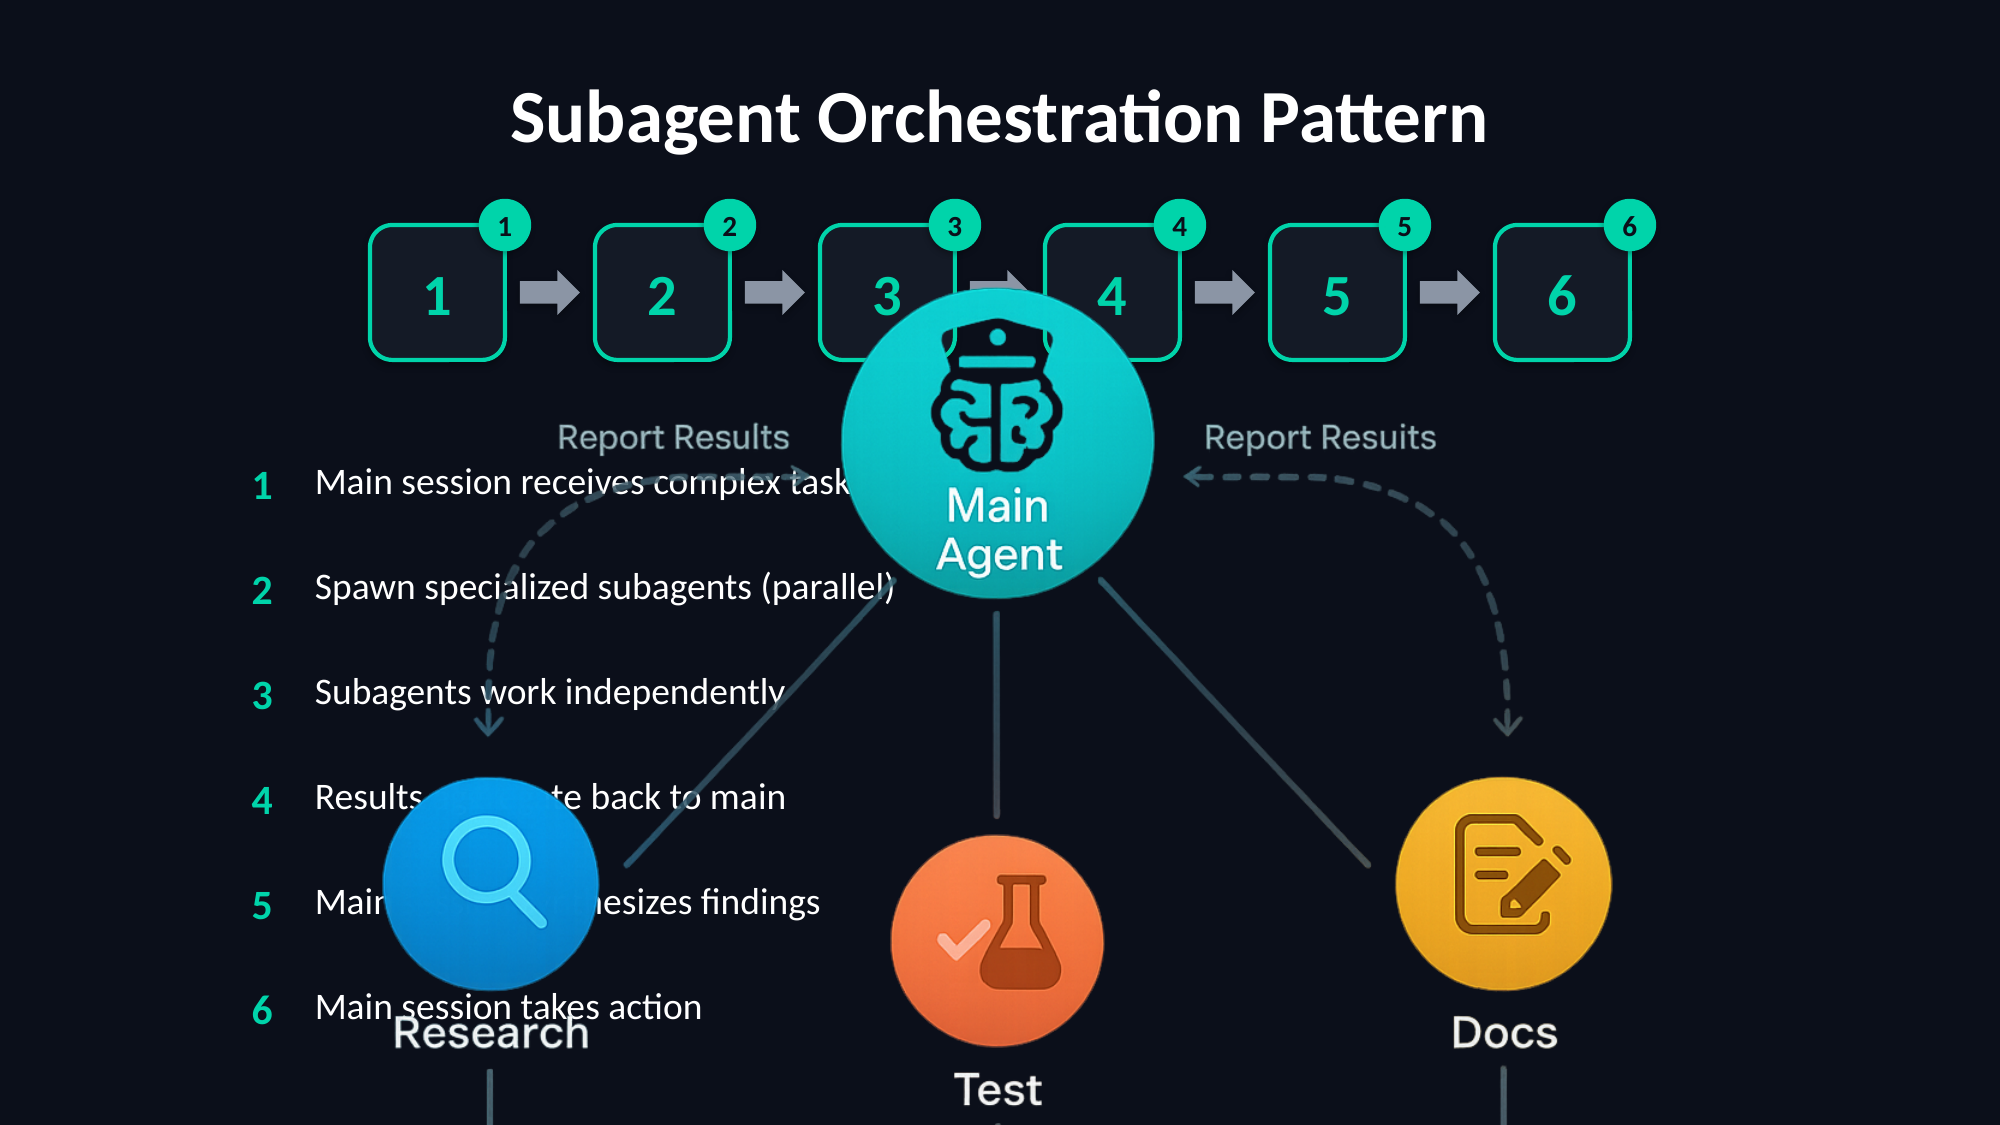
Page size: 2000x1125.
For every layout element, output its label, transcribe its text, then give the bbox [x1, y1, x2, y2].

text_box Subagent Orchestration Pattern [495, 59, 1505, 165]
picture [74, 194, 1921, 1125]
